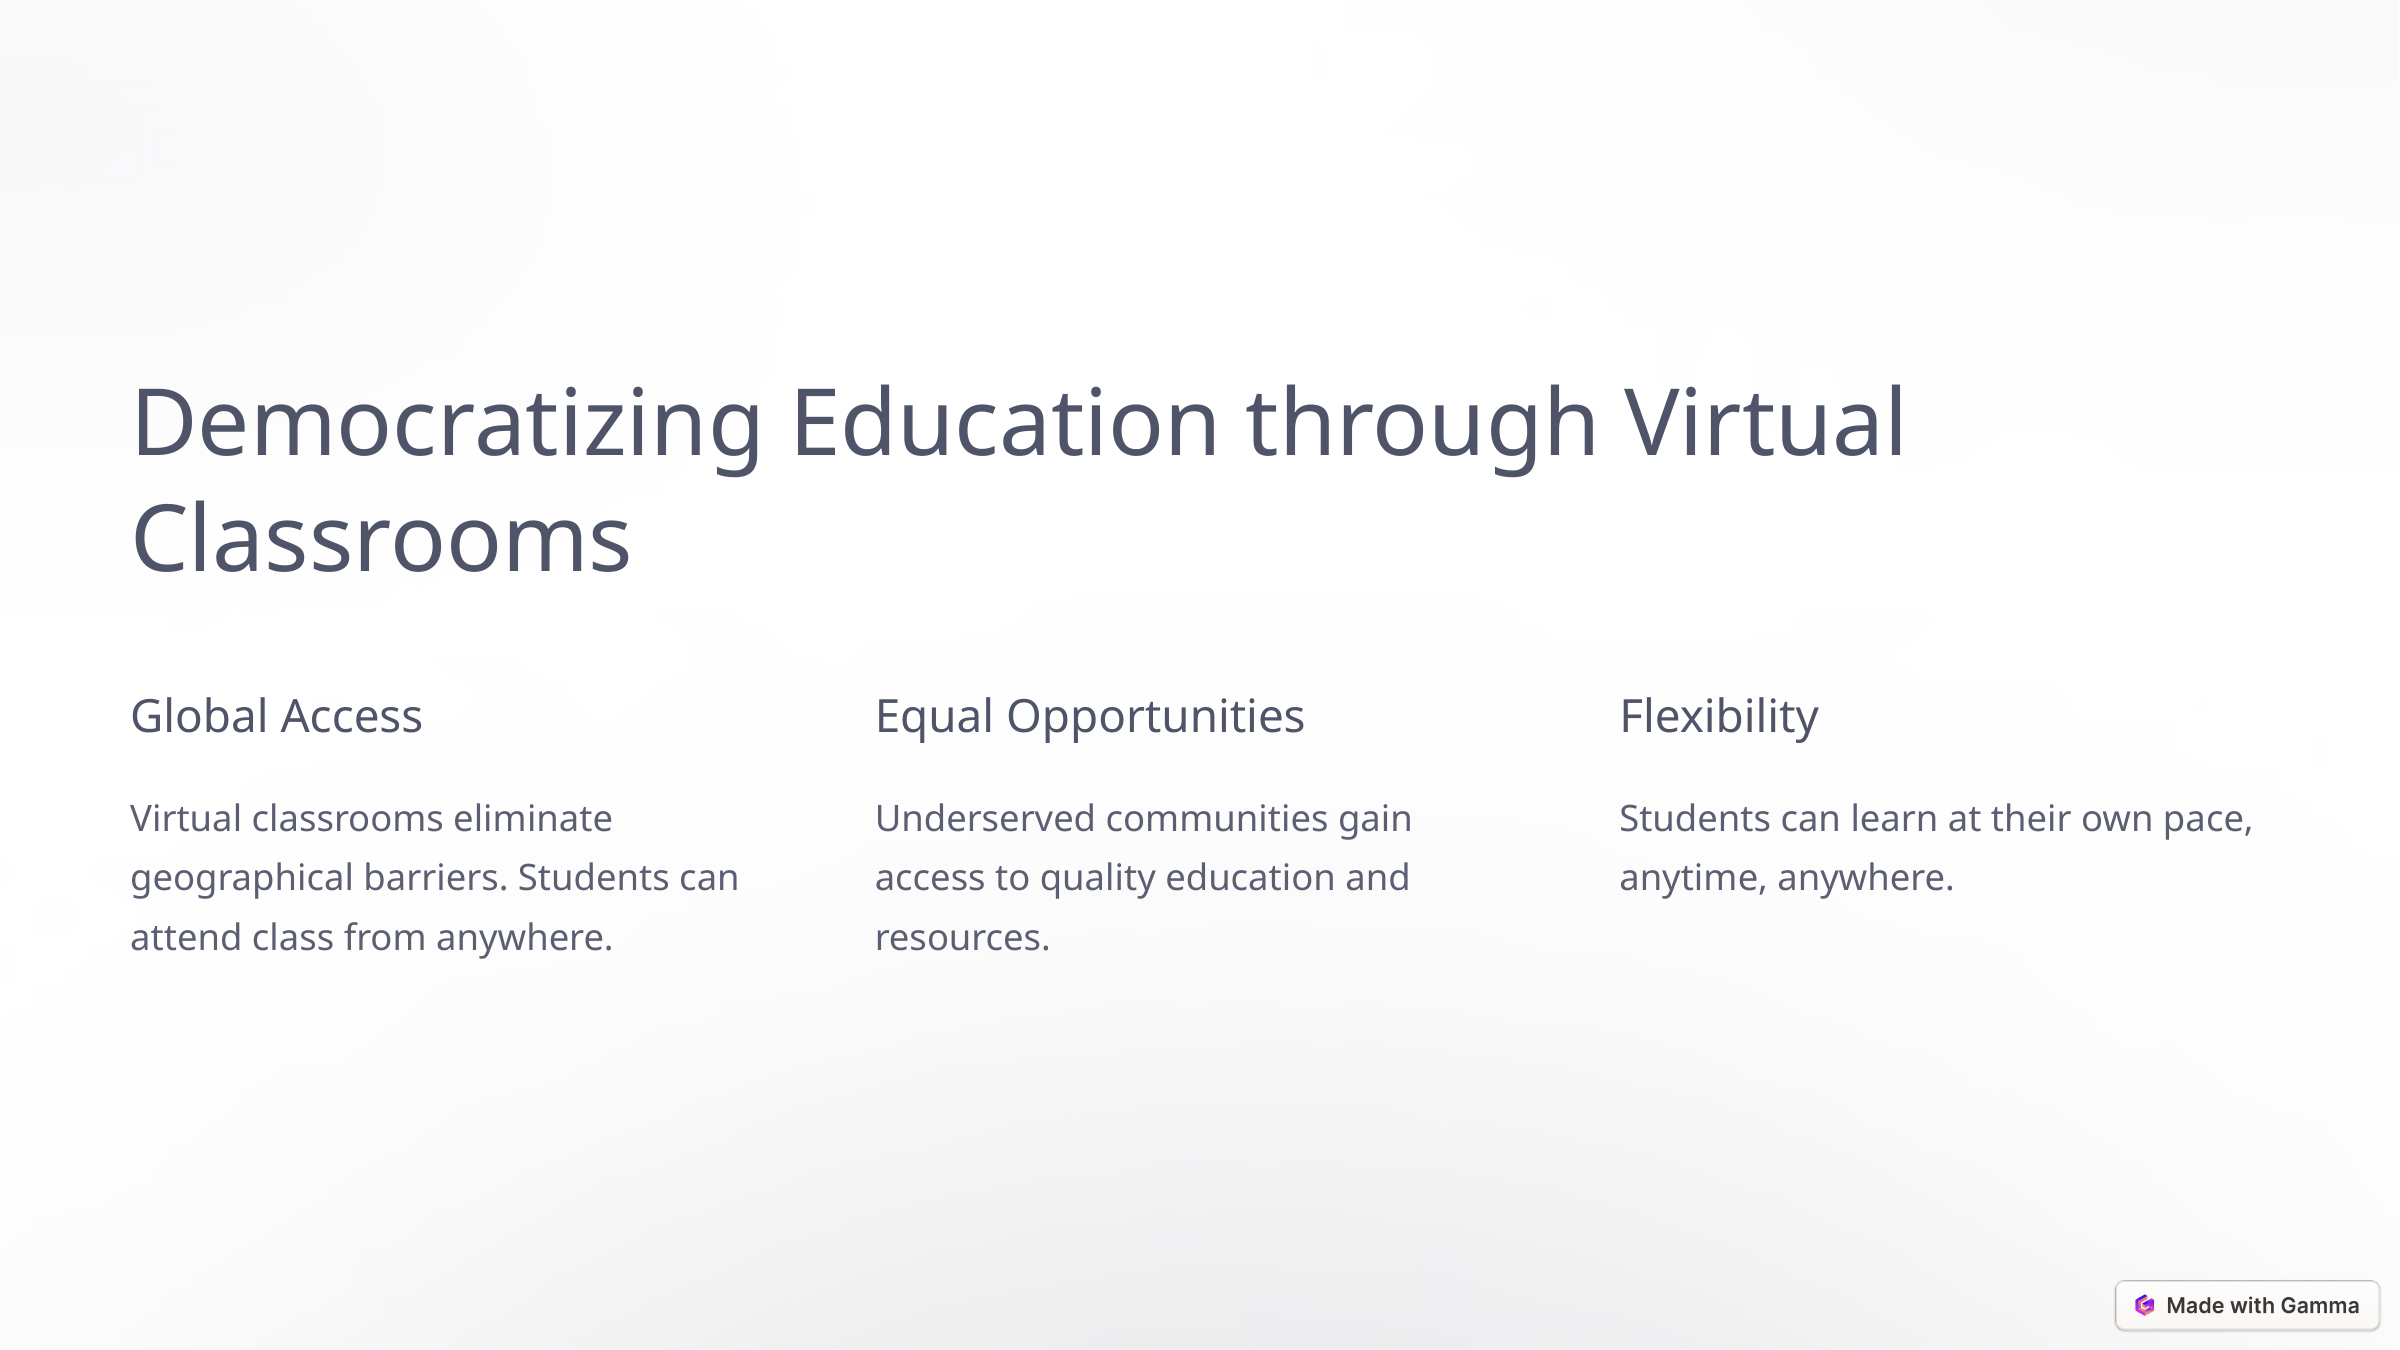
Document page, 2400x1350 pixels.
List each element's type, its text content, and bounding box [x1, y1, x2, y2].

text_box Equal Opportunities [874, 683, 1340, 743]
text_box Virtual classrooms eliminate geographical barriers. Students can attend class from anywhere. [130, 779, 783, 958]
text_box Global Access [130, 683, 596, 743]
picture [2106, 1271, 2389, 1339]
text_box Democratizing Education through Virtual Classrooms [130, 358, 2270, 591]
text_box Flexibility [1619, 683, 2085, 743]
text_box Underserved communities gain access to quality education and resources. [874, 779, 1528, 958]
text_box Students can learn at their own pace, anytime, anywhere. [1619, 779, 2272, 899]
